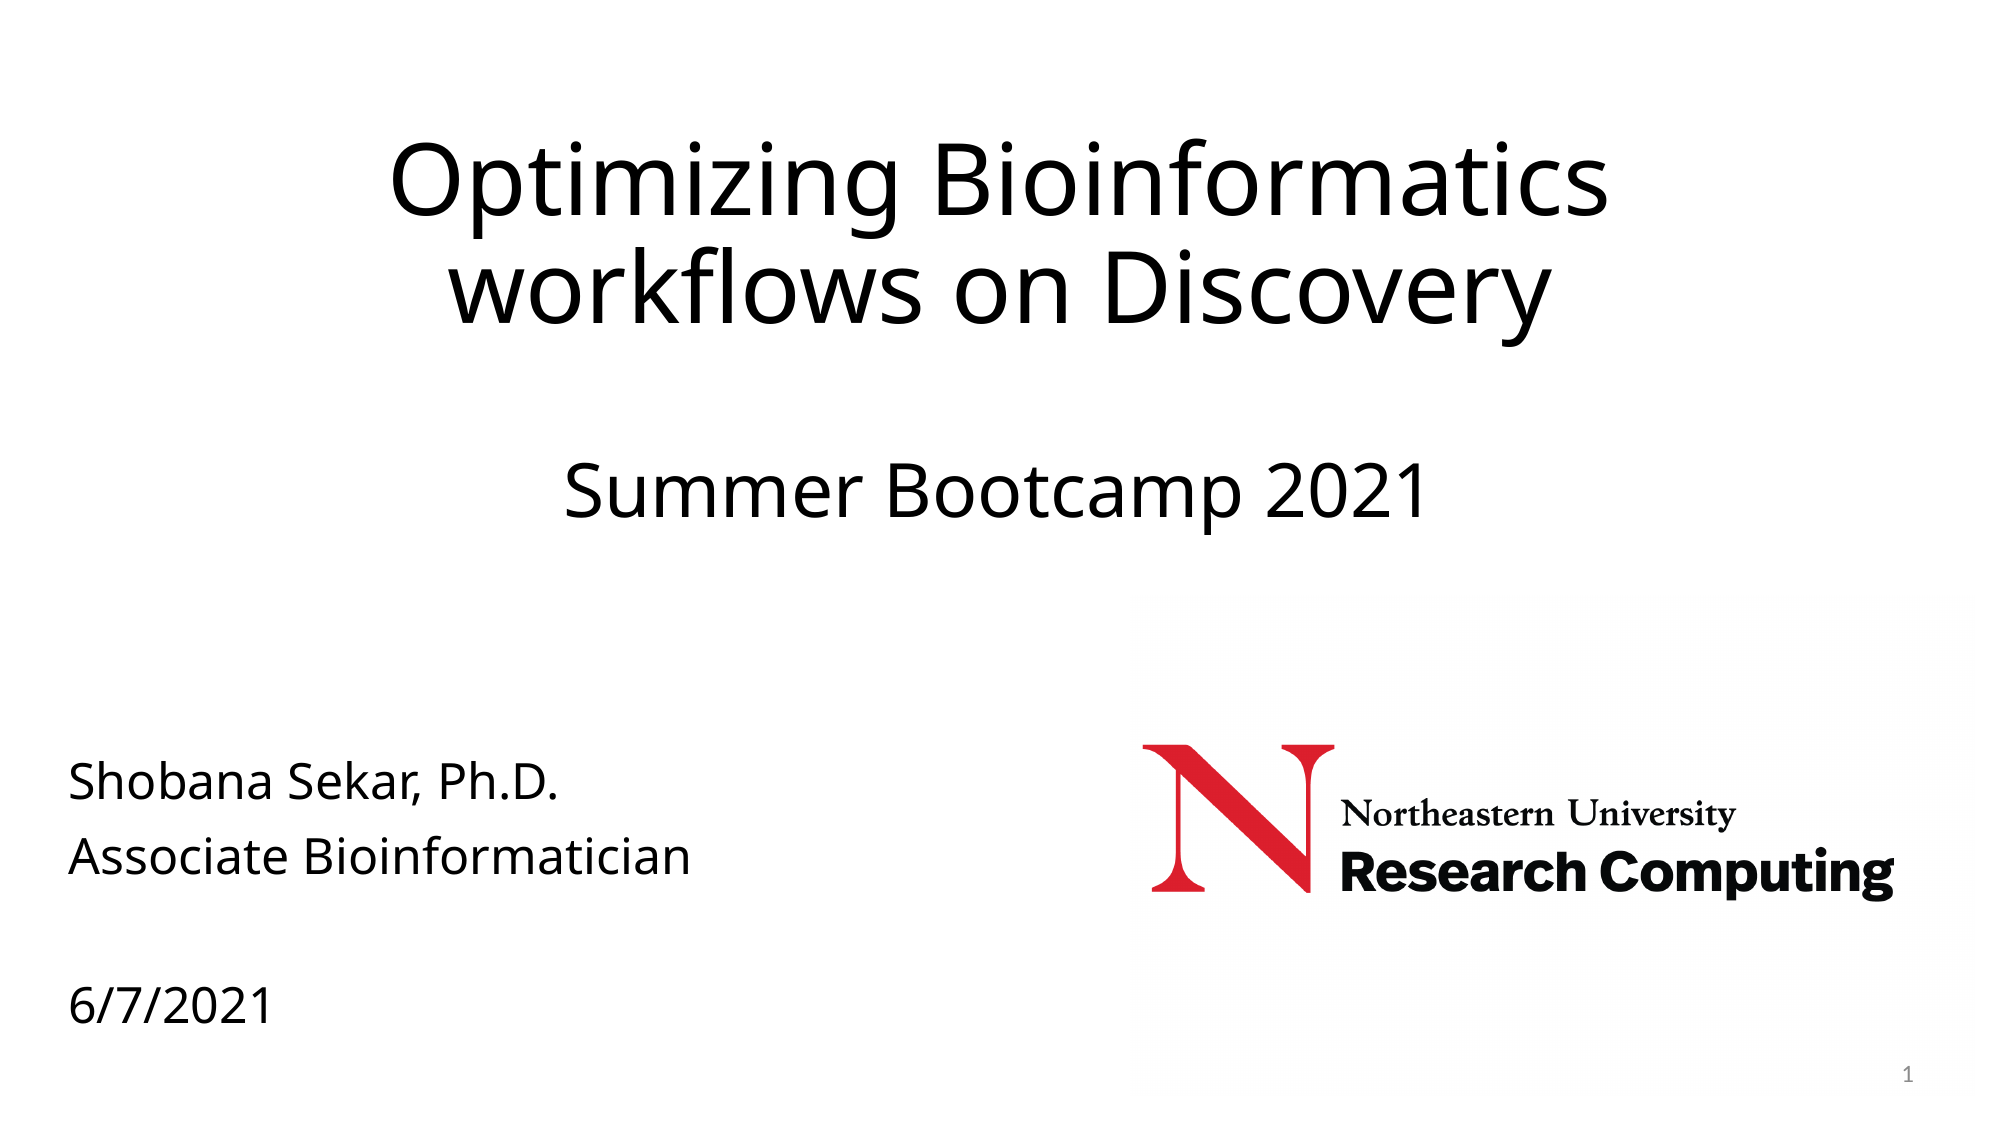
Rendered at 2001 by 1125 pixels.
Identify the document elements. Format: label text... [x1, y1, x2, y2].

picture [1130, 595, 1975, 1096]
subtitle Shobana Sekar, Ph.D. Associate Bioinformatician 6/7/2021 [53, 748, 1632, 1125]
title Optimizing Bioinformatics workflows on Discovery Summer Bootcamp 2021 [175, 21, 1824, 542]
slide_number 1 [1632, 1042, 1930, 1103]
